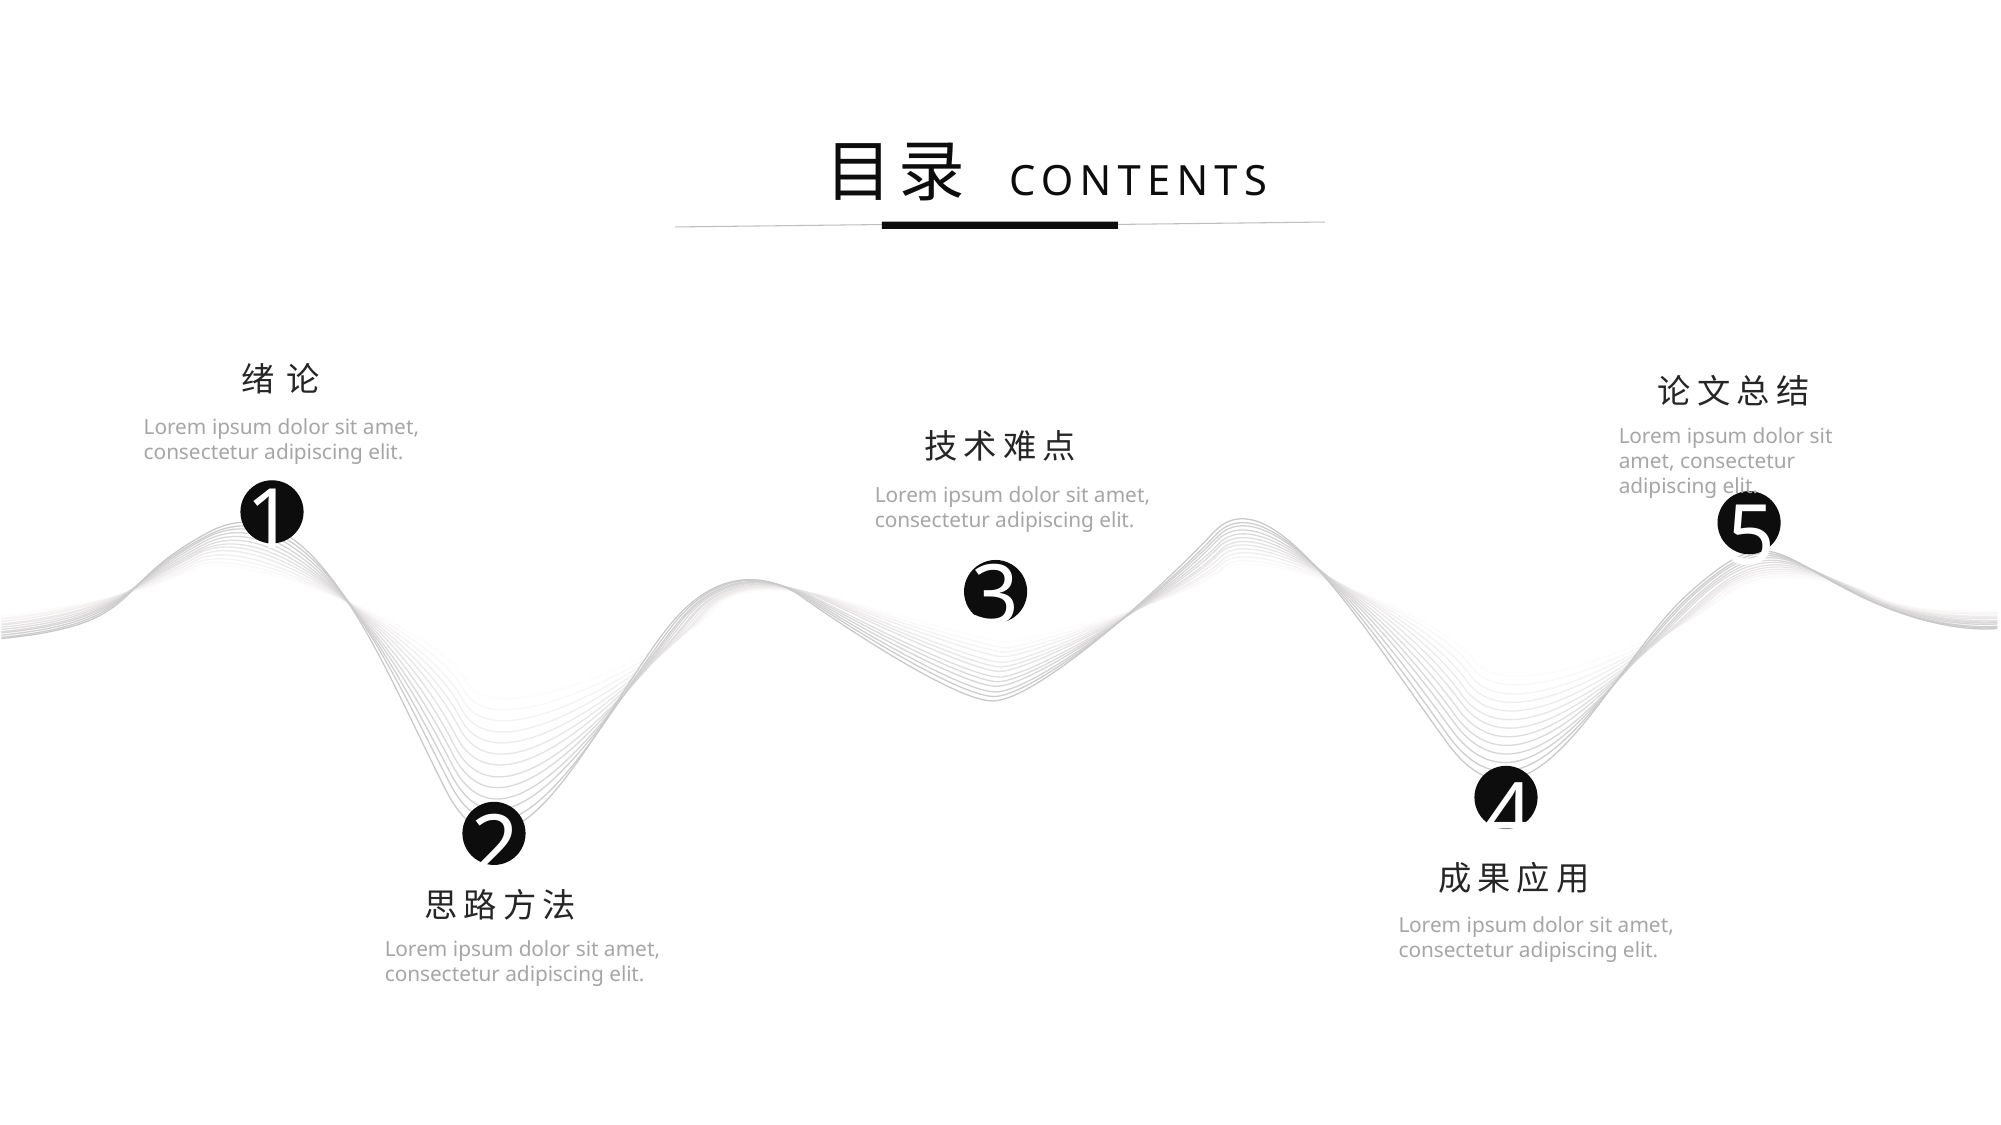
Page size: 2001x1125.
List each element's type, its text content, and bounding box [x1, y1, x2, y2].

text_box Lorem ipsum dolor sit amet, consectetur adipiscing elit. [1383, 904, 1727, 970]
text_box 绪论 [147, 350, 414, 406]
text_box 3 [956, 539, 1005, 649]
text_box Lorem ipsum dolor sit amet, consectetur adipiscing elit. [129, 406, 492, 471]
text_box 论文总结 [1613, 363, 1854, 415]
text_box 5 [1712, 505, 1790, 589]
text_box Lorem ipsum dolor sit amet, consectetur adipiscing elit. [370, 928, 736, 994]
text_box [1005, 560, 1029, 623]
text_box [881, 226, 1119, 230]
text_box 2 [456, 784, 535, 876]
text_box 4 [1470, 751, 1548, 849]
text_box 目录 CONTENTS [811, 121, 1374, 217]
text_box 技术难点 [875, 417, 1126, 473]
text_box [999, 222, 1325, 226]
text_box 思路方法 [380, 876, 620, 928]
text_box 成果应用 [1404, 849, 1624, 904]
text_box 1 [231, 471, 309, 573]
text_box Lorem ipsum dolor sit amet, consectetur adipiscing elit. [1603, 415, 1906, 505]
text_box Lorem ipsum dolor sit amet, consectetur adipiscing elit. [859, 474, 1184, 539]
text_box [675, 223, 1000, 227]
